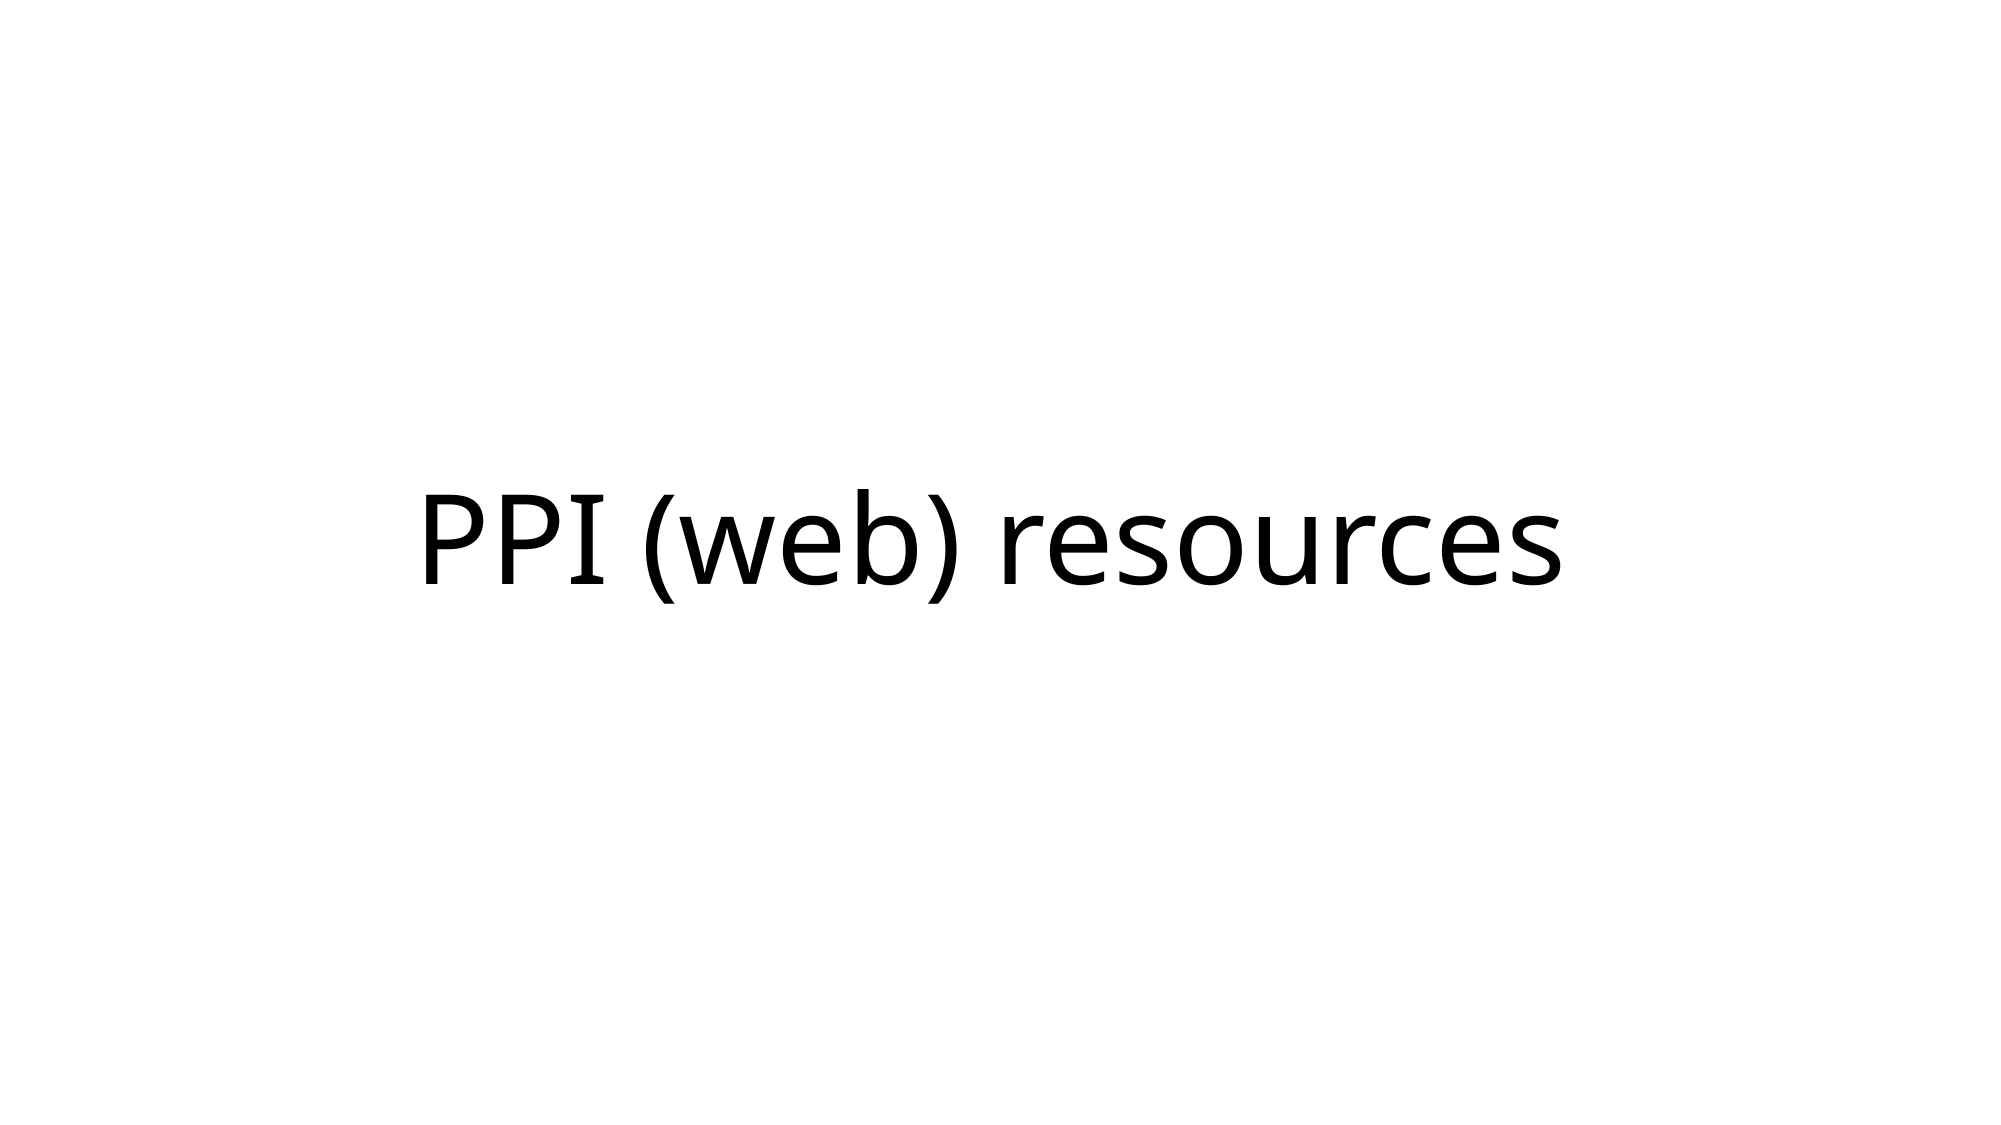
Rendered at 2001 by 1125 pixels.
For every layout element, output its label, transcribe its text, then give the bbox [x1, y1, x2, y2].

title PPI (web) resources [290, 429, 1692, 619]
